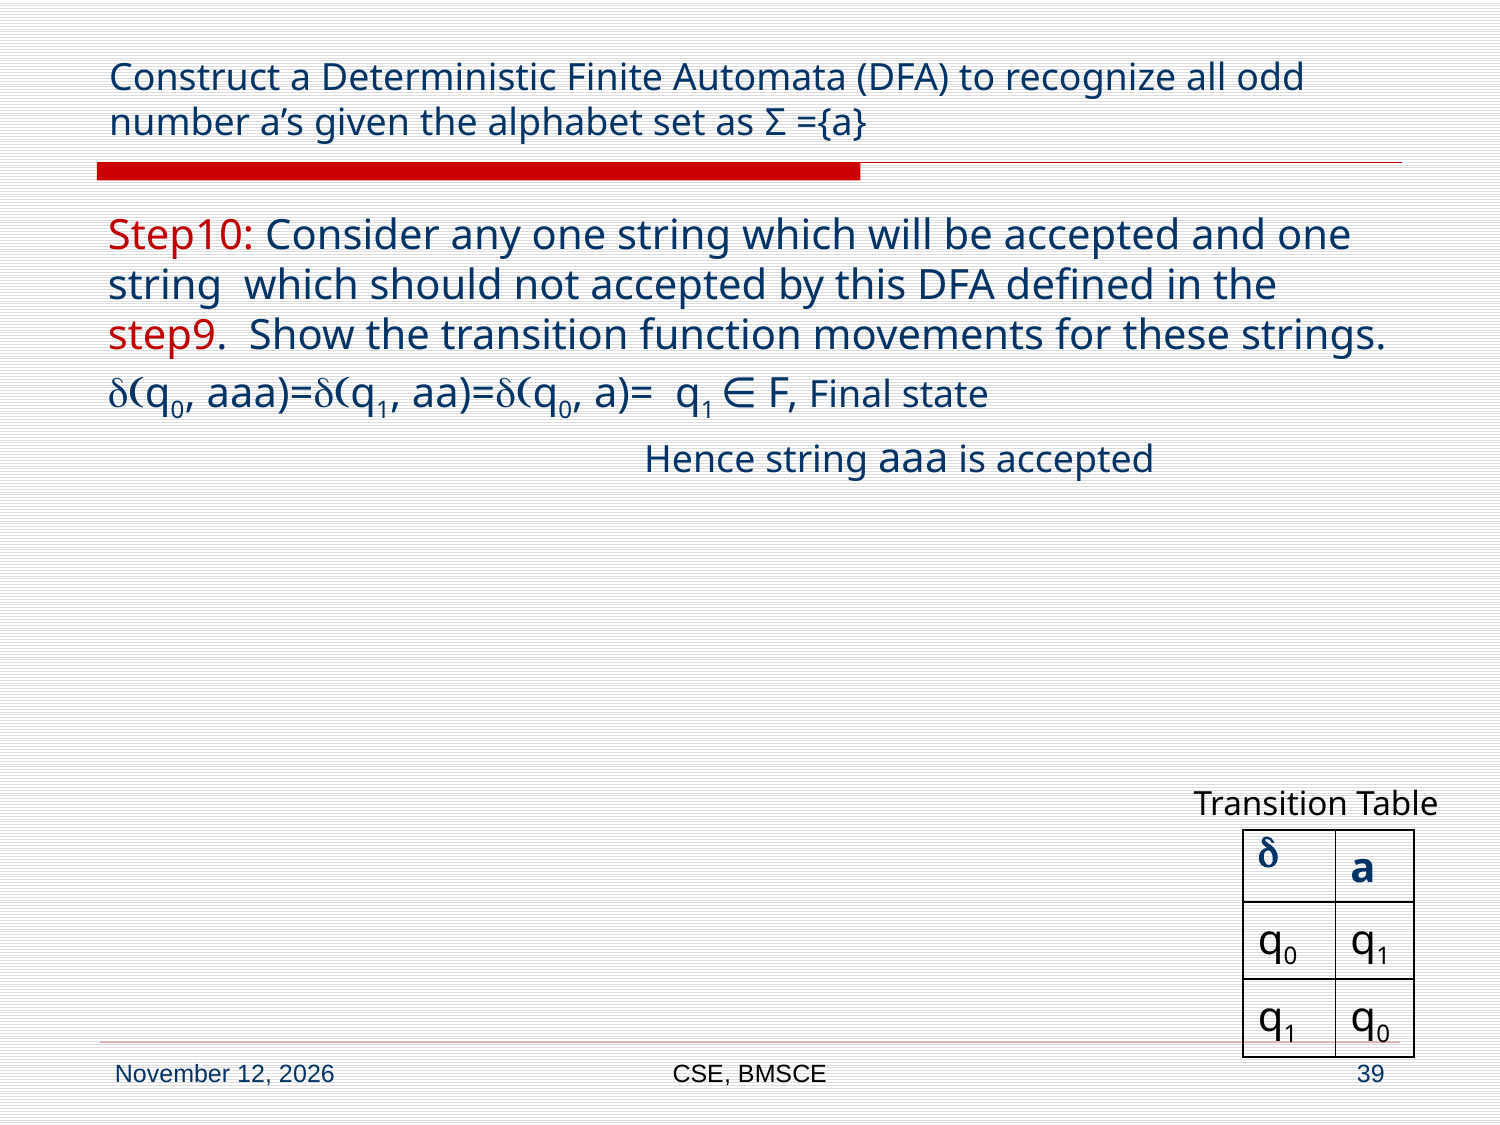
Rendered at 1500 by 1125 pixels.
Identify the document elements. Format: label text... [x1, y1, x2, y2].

table_cell q0 [1244, 903, 1335, 978]
title Construct a Deterministic Finite Automata (DFA) to recognize all odd number a’s given the alphabet set as Σ ={a} [94, 24, 1407, 150]
table_header a [1336, 831, 1413, 901]
table_cell q1 [1336, 903, 1413, 978]
footer CSE, BMSCE [512, 1049, 988, 1103]
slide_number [99, 1049, 426, 1103]
table_cell q0 [1336, 980, 1413, 1056]
slide_number 39 [1074, 1049, 1401, 1103]
table_header d [1244, 831, 1335, 901]
text_box Transition Table [1178, 774, 1455, 830]
table_cell q1 [1244, 980, 1335, 1056]
list Step10: Consider any one string which will be accepted and one string which should not accepted by this DFA defined in the step9. Show the transition function movements for these strings. d(q0, aaa)=d(q1, aa)=d(q0, a)= q1 ∈ F, Final state Hence string aaa is accepted [92, 200, 1406, 1025]
